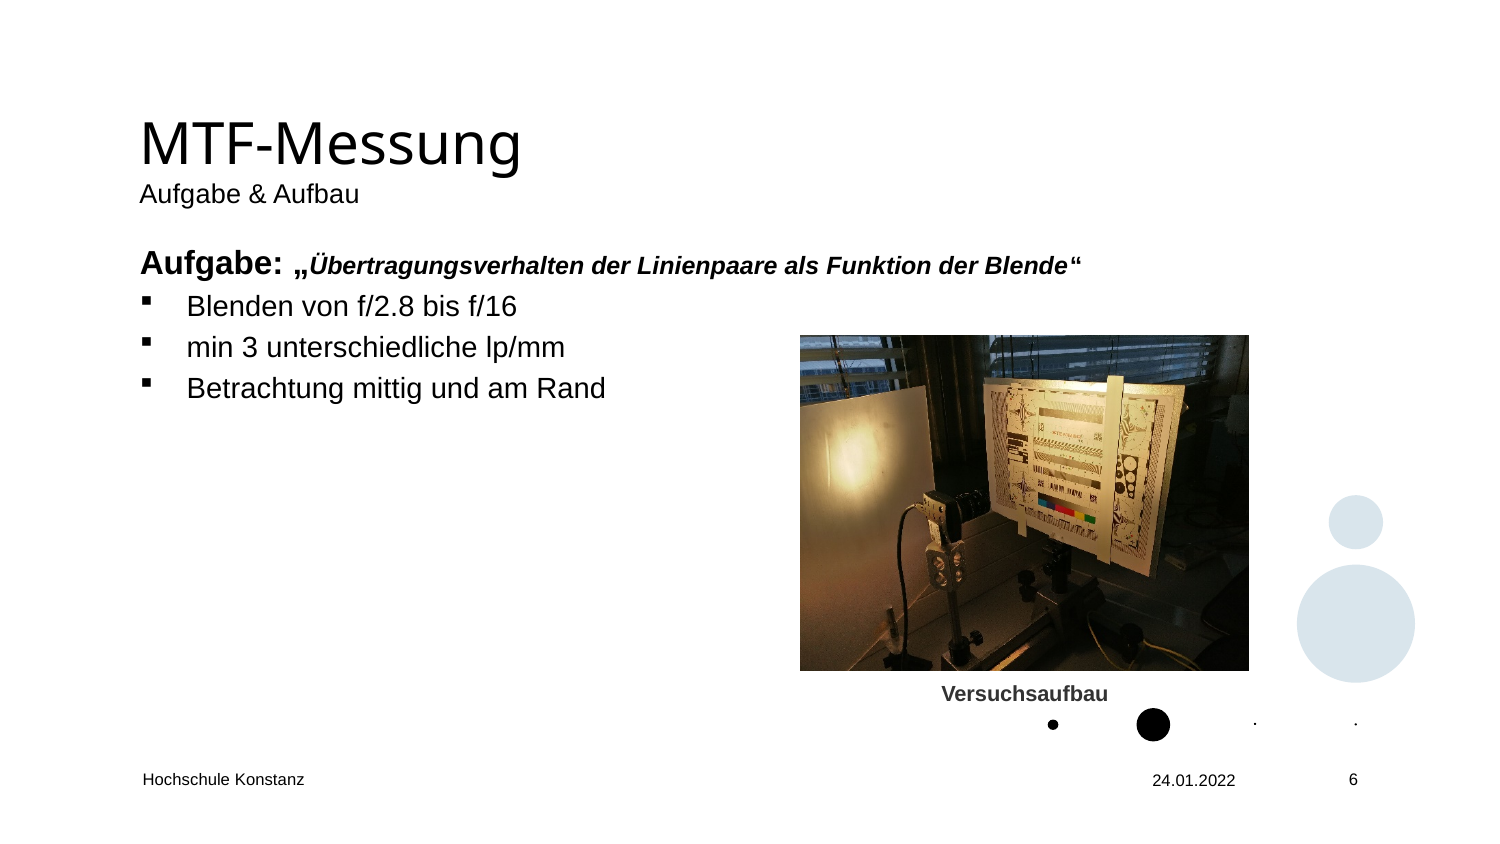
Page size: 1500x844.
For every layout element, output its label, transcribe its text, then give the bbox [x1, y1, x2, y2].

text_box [800, 334, 1250, 704]
text_box Aufgabe & Aufbau [124, 169, 1050, 217]
list Aufgabe: „Übertragungsverhalten der Linienpaare als Funktion der Blende“ Blenden von f/2.8 bis f/16 min 3 unterschiedliche lp/mm Betrachtung mittig und am Rand [124, 234, 1286, 754]
list MTF-Messung [124, 98, 1356, 170]
